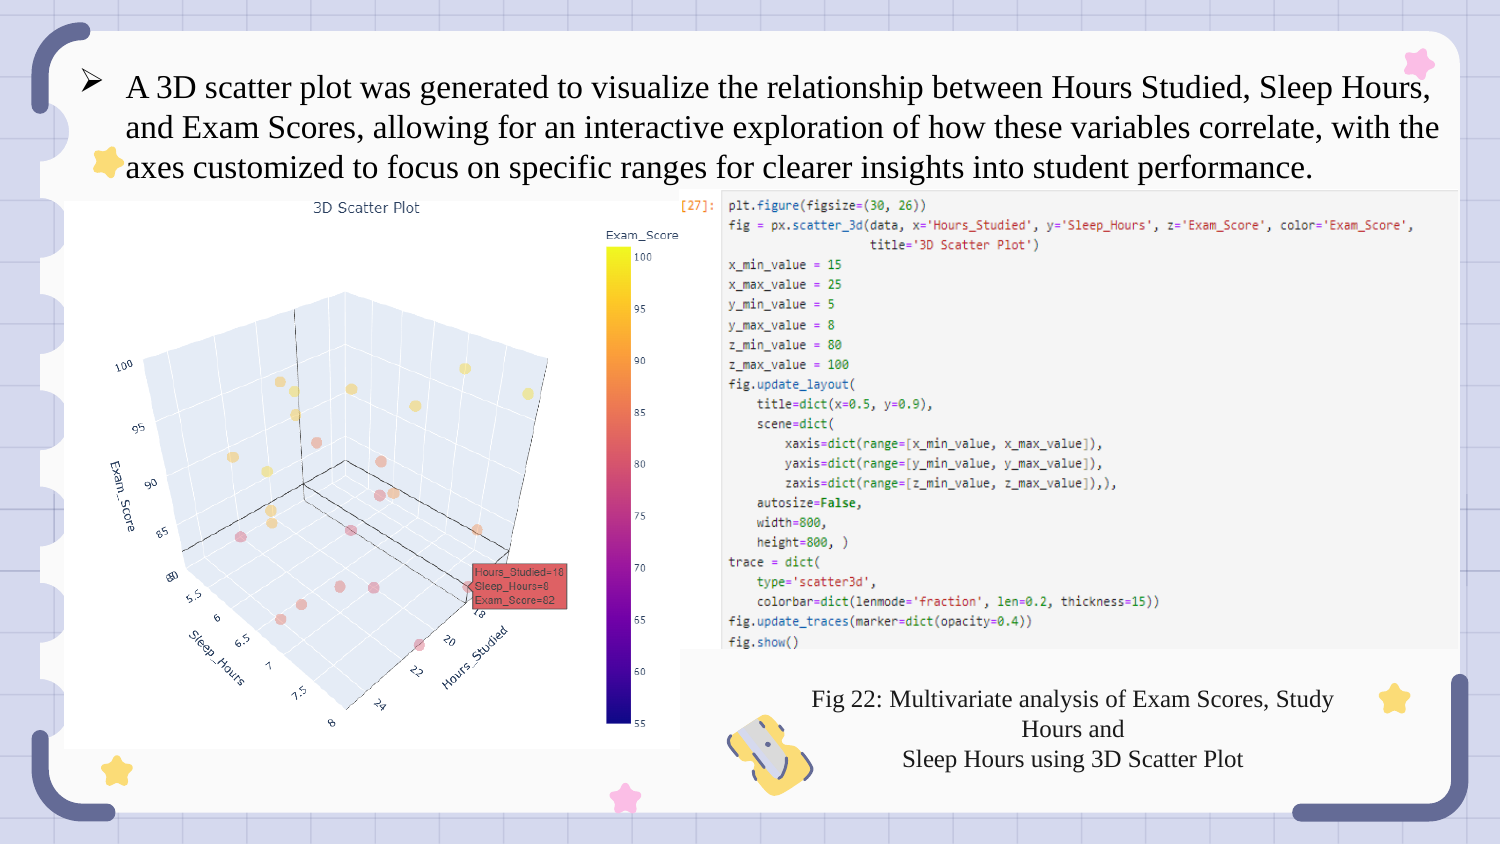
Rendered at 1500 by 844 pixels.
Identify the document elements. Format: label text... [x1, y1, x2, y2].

text_box [1381, 682, 1411, 714]
text_box [1404, 48, 1428, 57]
text_box [101, 758, 133, 786]
text_box Fig 22: Multivariate analysis of Exam Scores, Study Hours and Sleep Hours using 3D Scatter Plot [765, 675, 1381, 780]
text_box [609, 782, 642, 814]
text_box A 3D scatter plot was generated to visualize the relationship between Hours Studied, Sleep Hours, and Exam Scores, allowing for an interactive exploration of how these variables correlate, with the axes customized to focus on specific ranges for clearer insights into student performance. [63, 57, 1476, 193]
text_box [725, 714, 814, 797]
picture [63, 188, 1459, 749]
